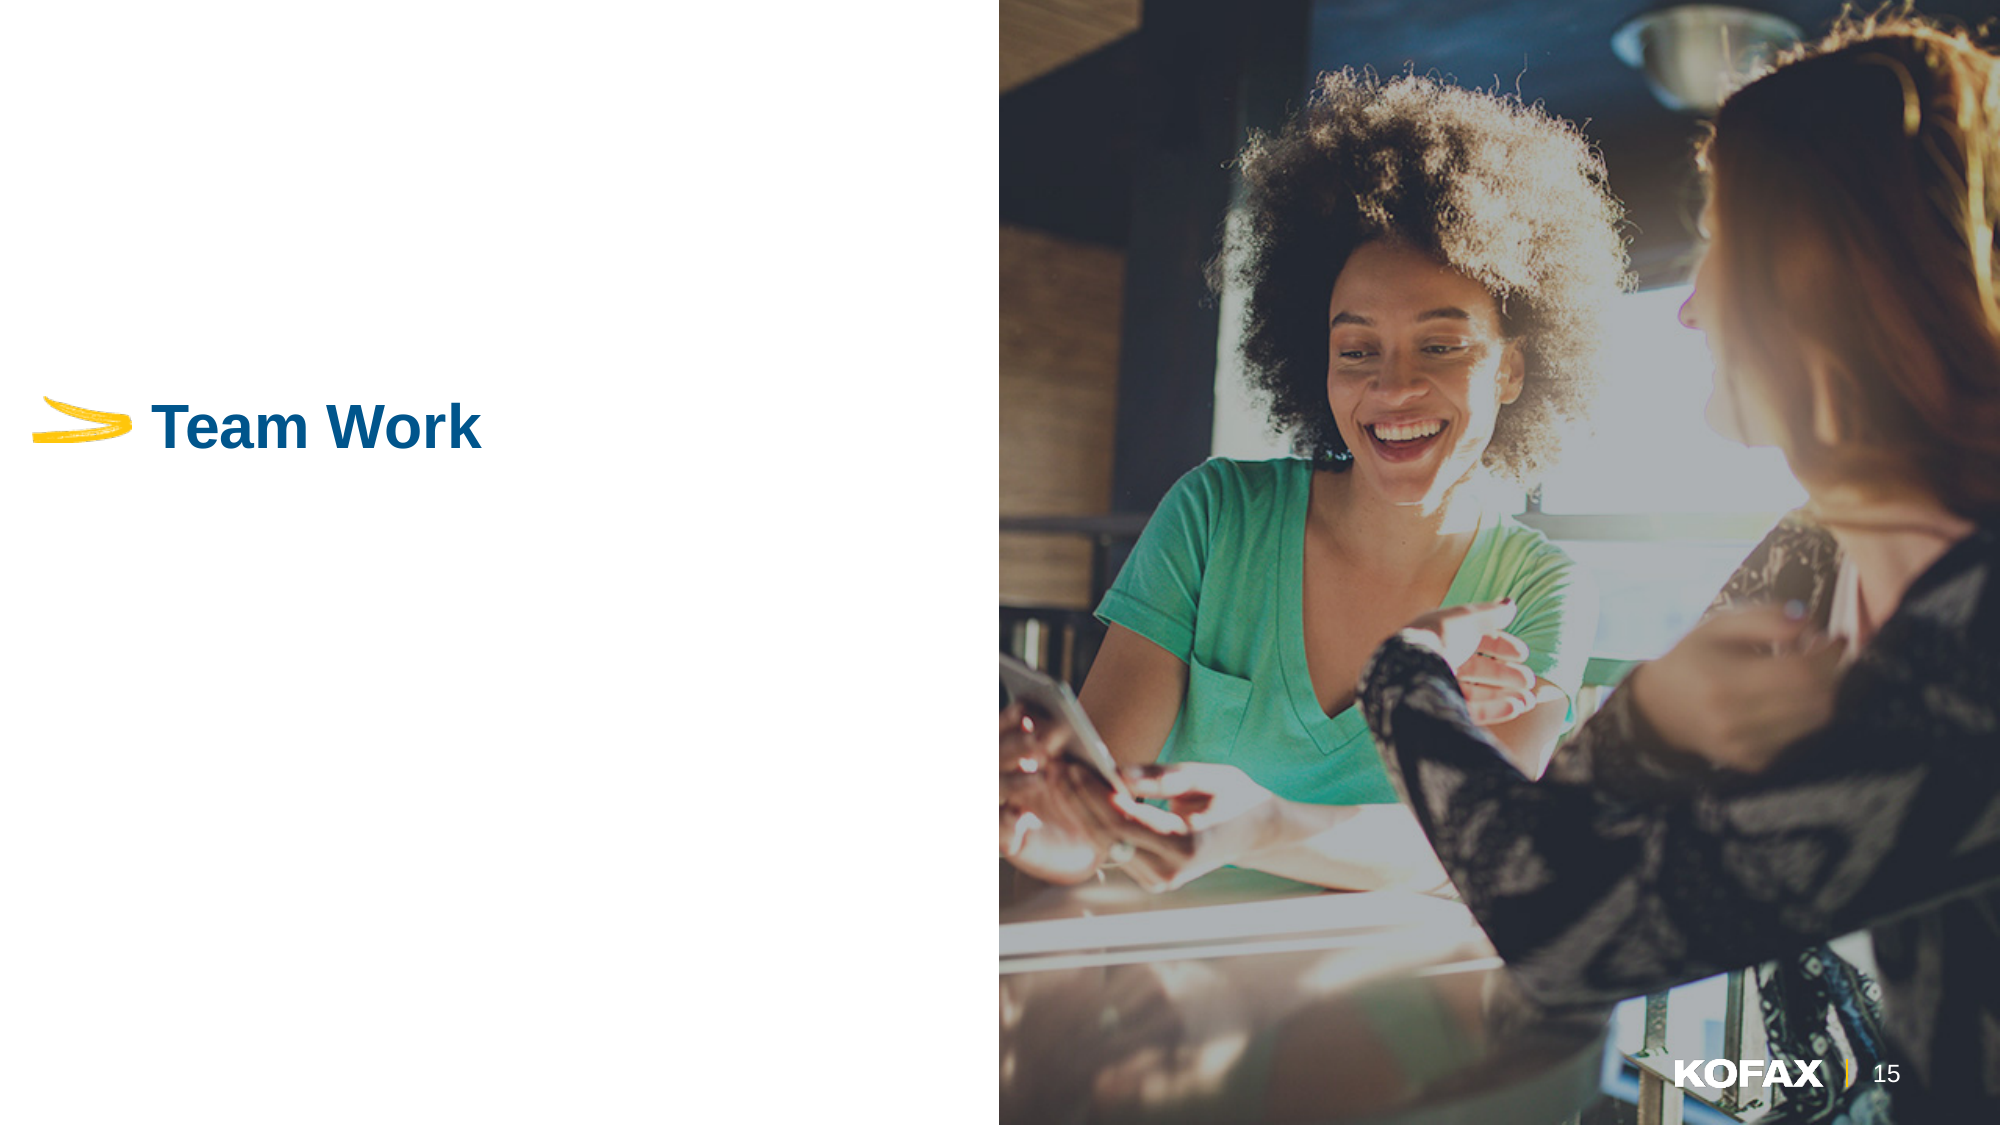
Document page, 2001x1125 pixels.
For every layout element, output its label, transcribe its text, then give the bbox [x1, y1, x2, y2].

picture [32, 396, 132, 443]
picture [999, 0, 2000, 1125]
slide_number 15 [1857, 1042, 1959, 1103]
title Team Work [136, 386, 983, 564]
